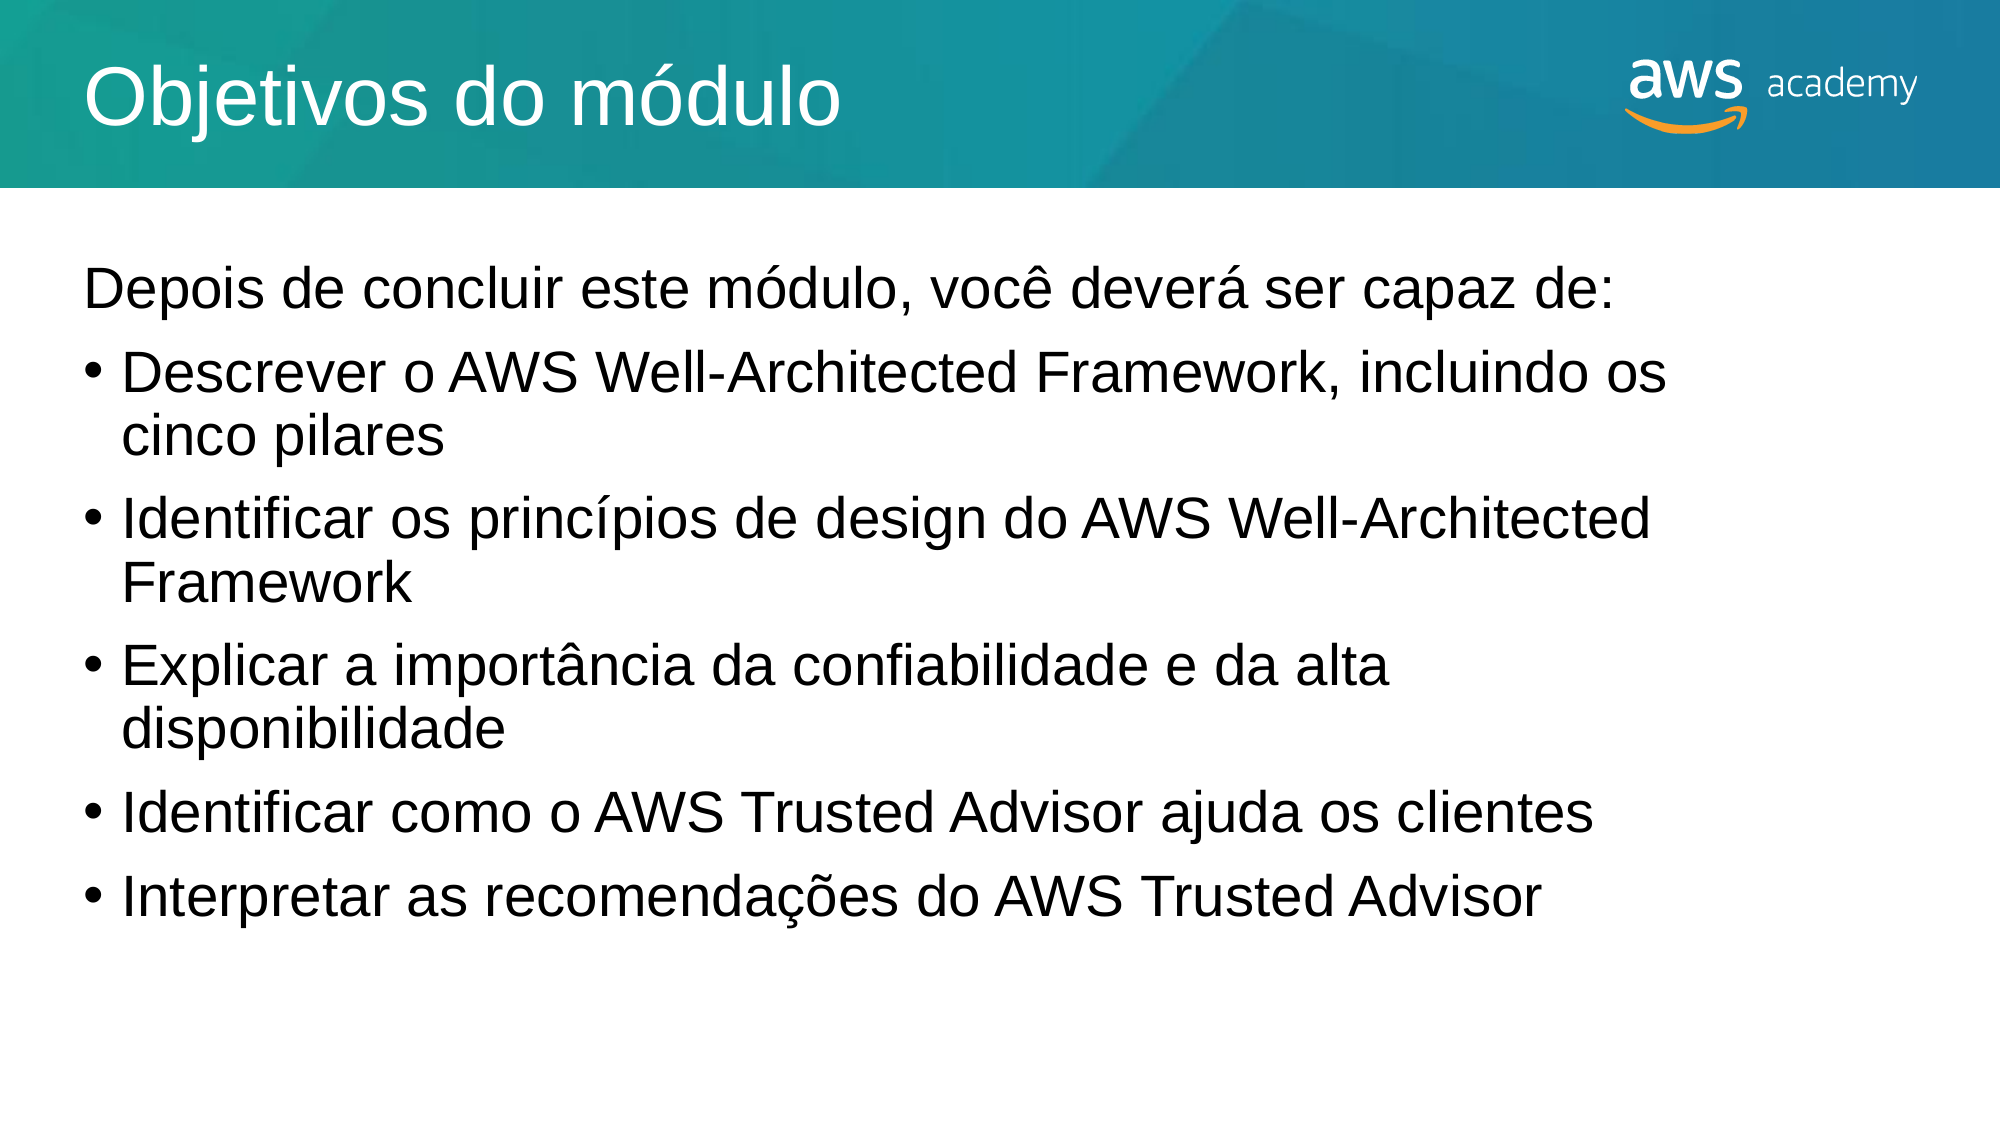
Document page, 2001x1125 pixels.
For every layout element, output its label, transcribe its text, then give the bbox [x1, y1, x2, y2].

title Objetivos do módulo [68, 59, 1551, 138]
picture [0, 0, 2000, 188]
list Depois de concluir este módulo, você deverá ser capaz de: Descrever o AWS Well-Architected Framework, incluindo os cinco pilares Identificar os princípios de design do AWS Well-Architected Framework Explicar a importância da confiabilidade e da alta disponibilidade Identificar como o AWS Trusted Advisor ajuda os clientes Interpretar as recomendações do AWS Trusted Advisor [68, 250, 1786, 1014]
